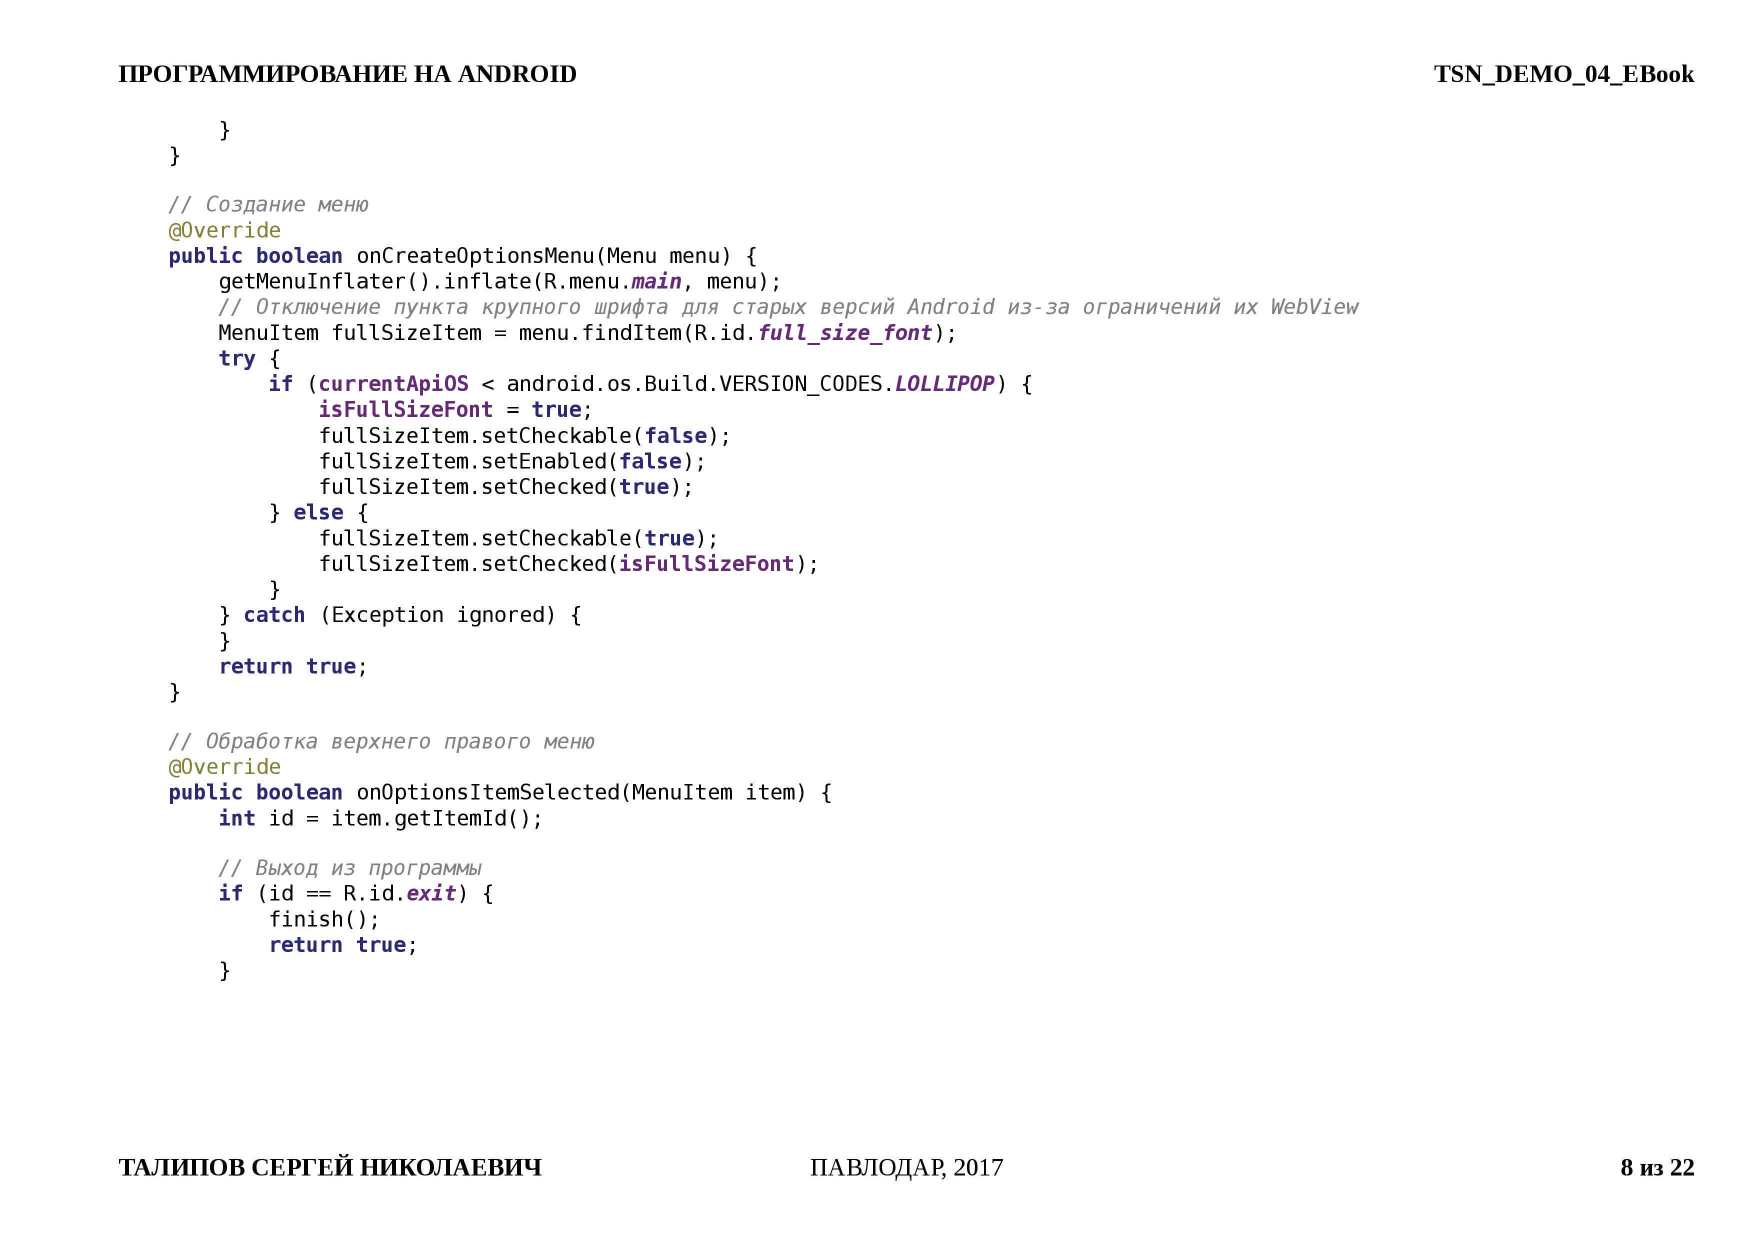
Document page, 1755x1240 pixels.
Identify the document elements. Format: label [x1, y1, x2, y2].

text_box [0, 0, 1754, 1240]
